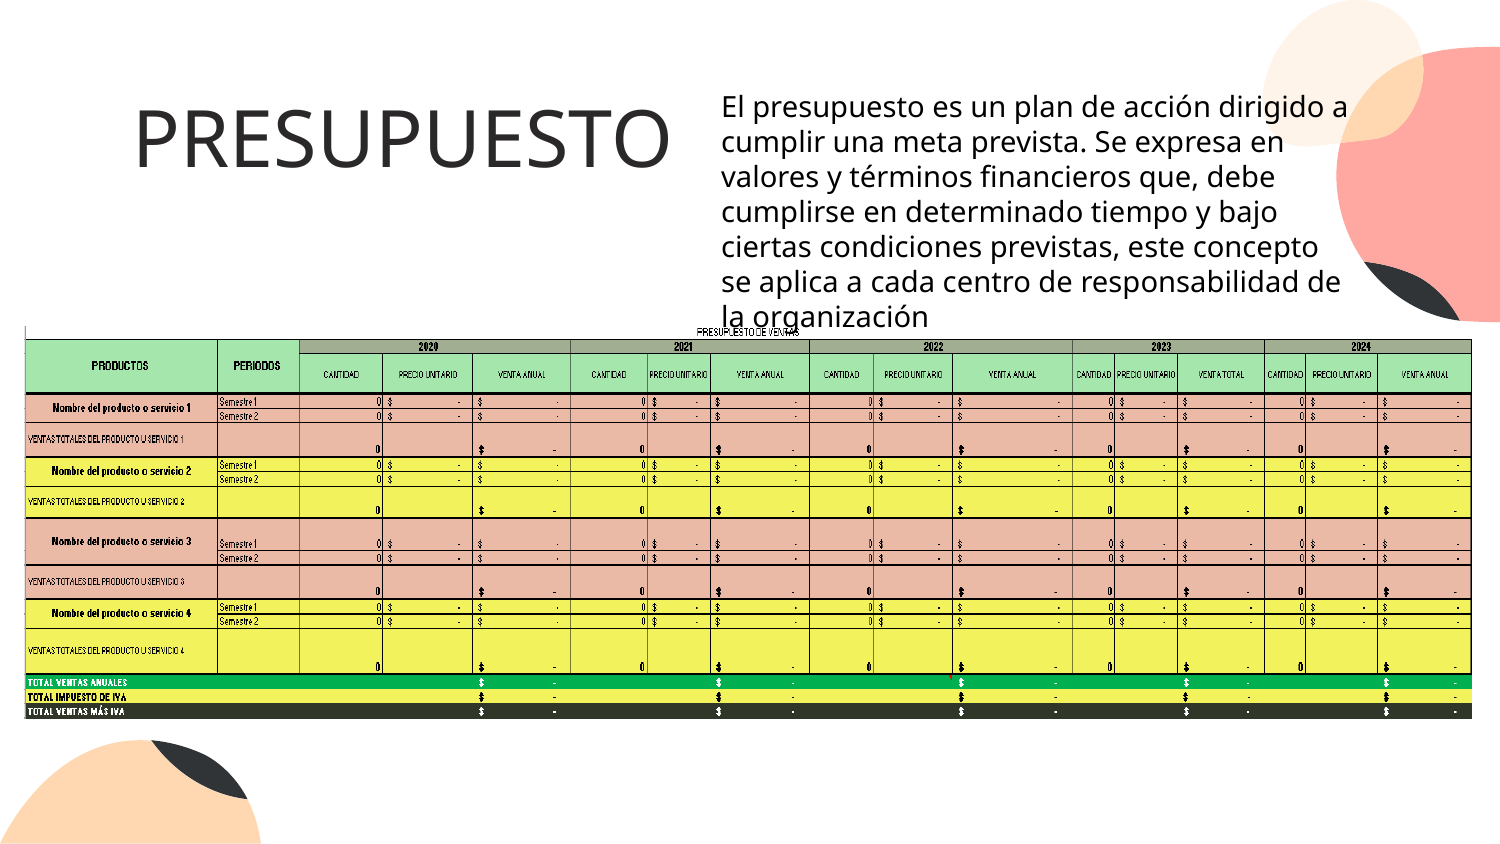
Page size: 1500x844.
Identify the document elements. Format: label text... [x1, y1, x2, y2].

picture [24, 326, 1476, 719]
text_box El presupuesto es un plan de acción dirigido a cumplir una meta prevista. Se expresa en valores y términos financieros que, debe cumplirse en determinado tiempo y bajo ciertas condiciones previstas, este concepto se aplica a cada centro de responsabilidad de la organización [706, 73, 1369, 325]
title PRESUPUESTO [117, 73, 706, 179]
